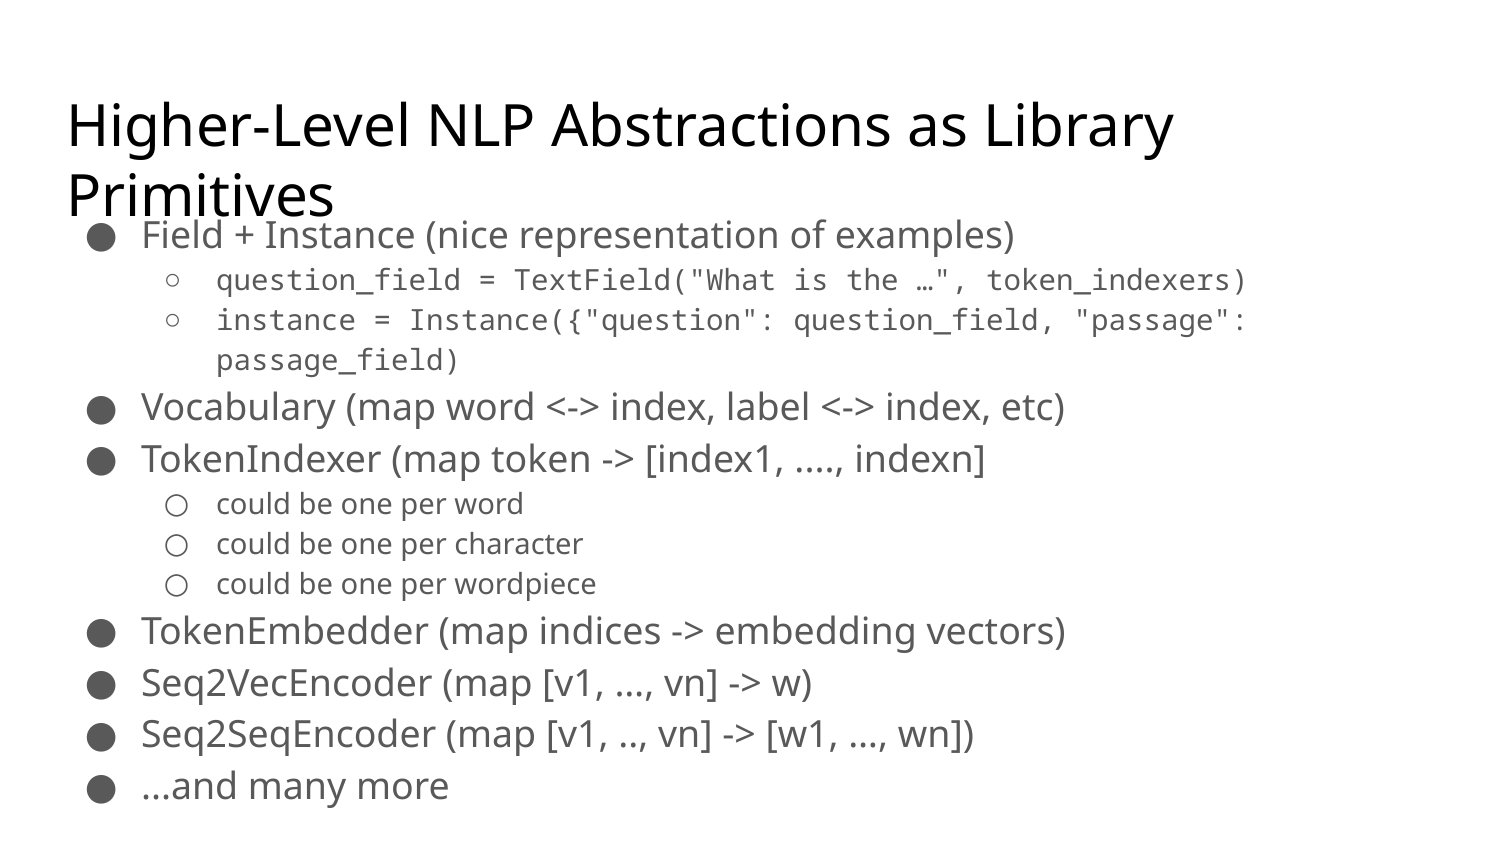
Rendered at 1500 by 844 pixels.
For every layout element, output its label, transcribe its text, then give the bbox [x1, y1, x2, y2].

list Field + Instance (nice representation of examples) question_field = TextField("What is the …", token_indexers) instance = Instance({"question": question_field, "passage": passage_field) Vocabulary (map word <-> index, label <-> index, etc) TokenIndexer (map token -> [index1, ...., indexn] could be one per word could be one per character could be one per wordpiece TokenEmbedder (map indices -> embedding vectors) Seq2VecEncoder (map [v1, …, vn] -> w) Seq2SeqEncoder (map [v1, .., vn] -> [w1, …, wn]) ...and many more [51, 189, 1449, 825]
title Higher-Level NLP Abstractions as Library Primitives [51, 72, 1449, 167]
